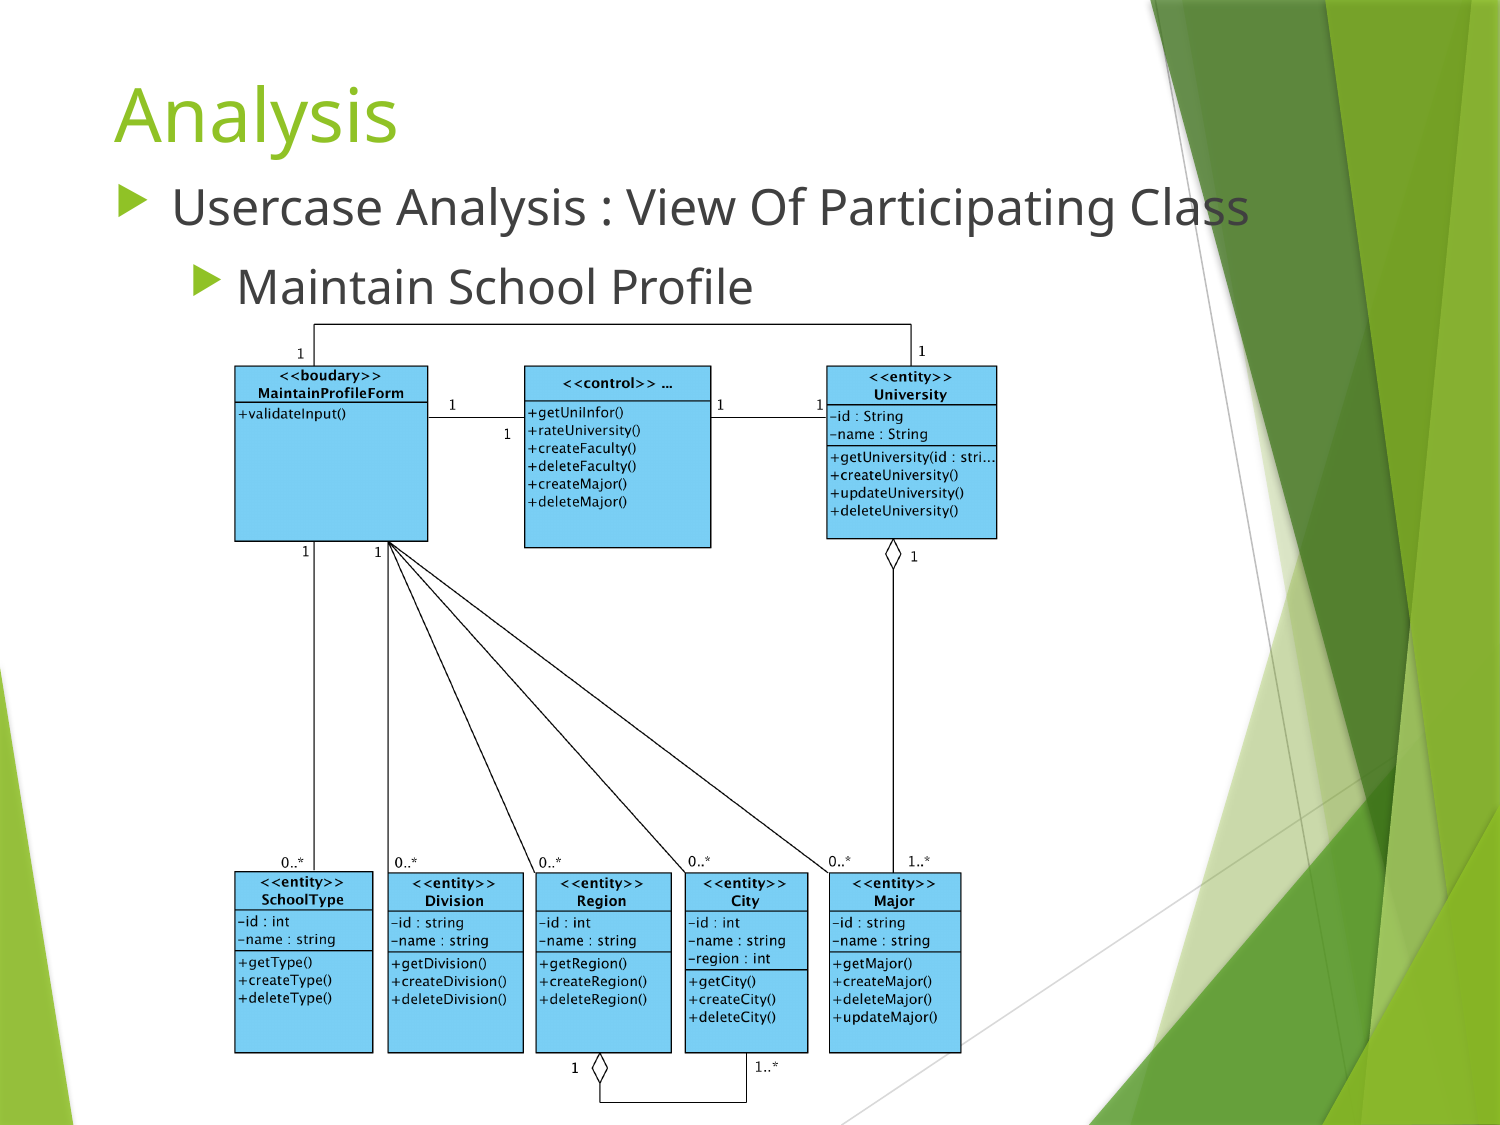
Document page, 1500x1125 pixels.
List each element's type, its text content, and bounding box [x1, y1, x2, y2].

list Usercase Analysis : View Of Participating Class Maintain School Profile [99, 168, 1277, 805]
picture [231, 320, 1003, 1108]
title Analysis [99, 59, 1142, 168]
